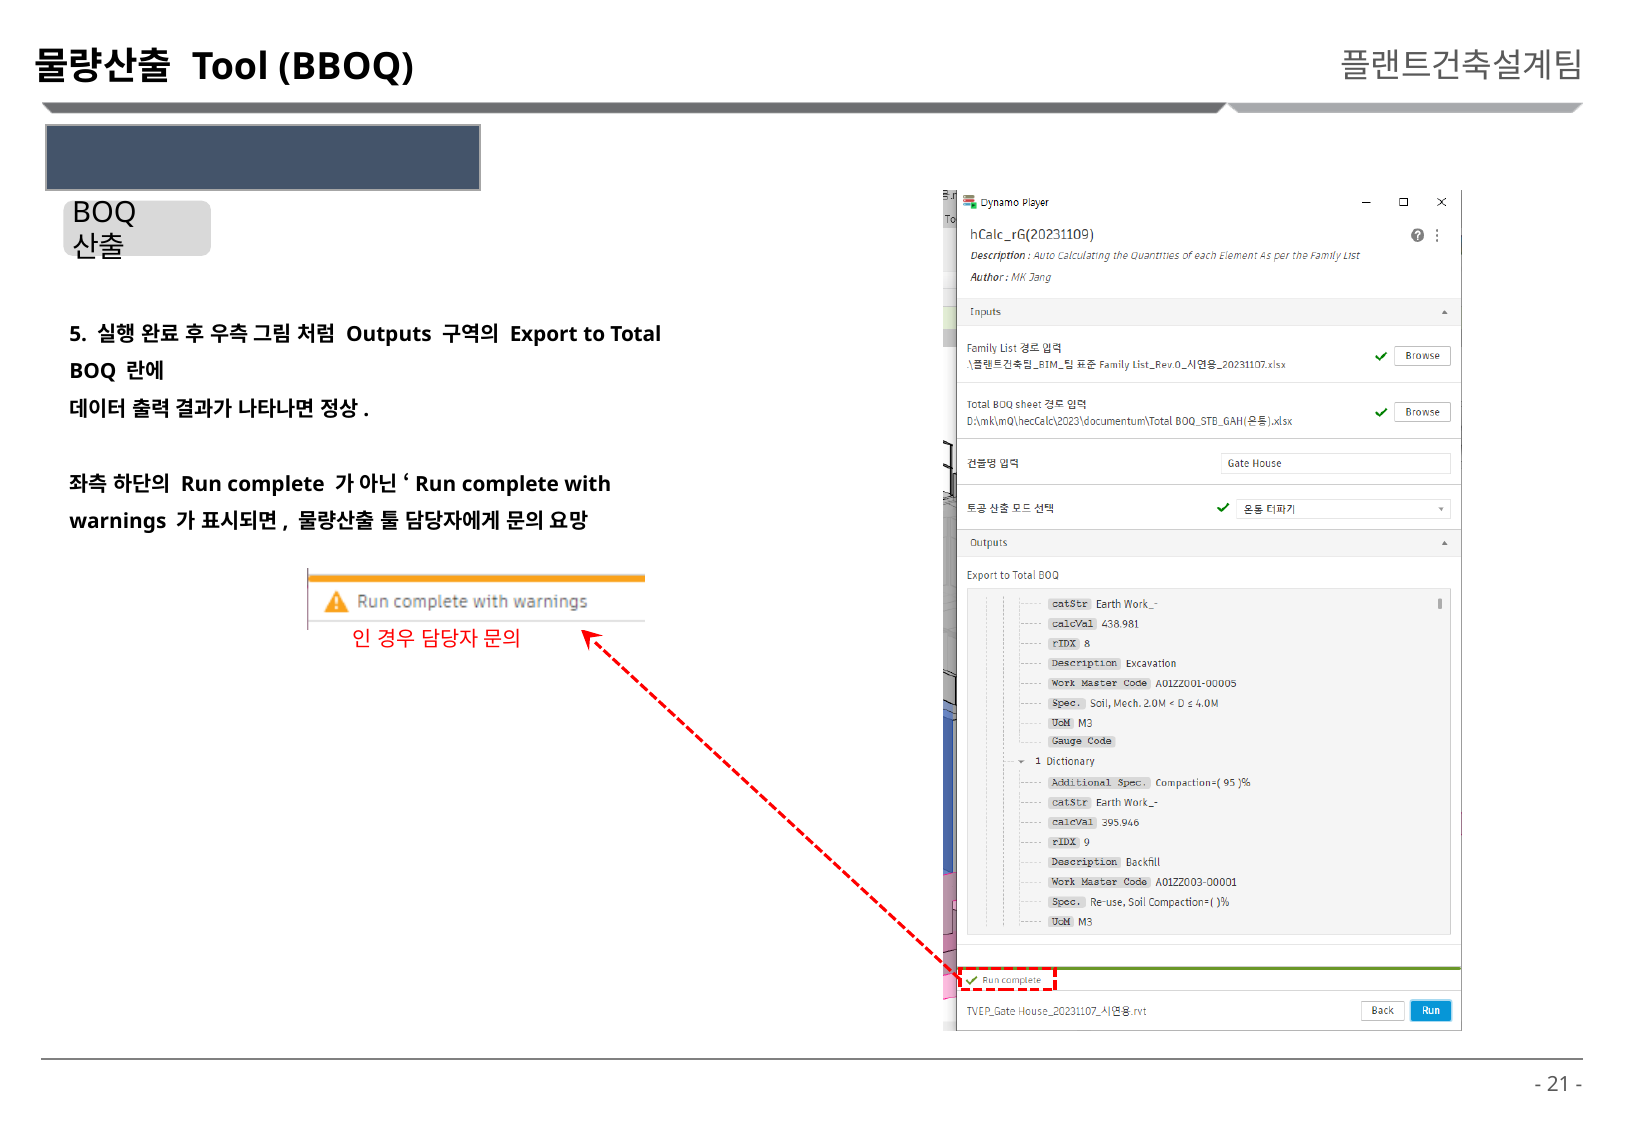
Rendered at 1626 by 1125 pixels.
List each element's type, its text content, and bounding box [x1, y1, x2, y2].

text_box BOQ 산출 [62, 199, 212, 257]
picture [42, 102, 1583, 114]
text_box 5. 실행 완료 후 우측 그림 처럼 Outputs 구역의 Export to Total BOQ 란에 데이터 출력 결과가 나타나면 정상. 좌측 하단의 Run complete 가 아닌 ‘Run complete with warnings 가 표시되면, 물량산출 툴 담당자에게 문의 요망 [45, 301, 692, 542]
text_box 4. Revit – Dynamo Player [45, 124, 481, 191]
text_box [307, 568, 645, 659]
text_box 플랜트건축설계팀 [1339, 43, 1584, 84]
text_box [580, 629, 960, 980]
text_box 물량산출 Tool (BBOQ) [19, 34, 429, 95]
picture [943, 190, 1462, 1031]
